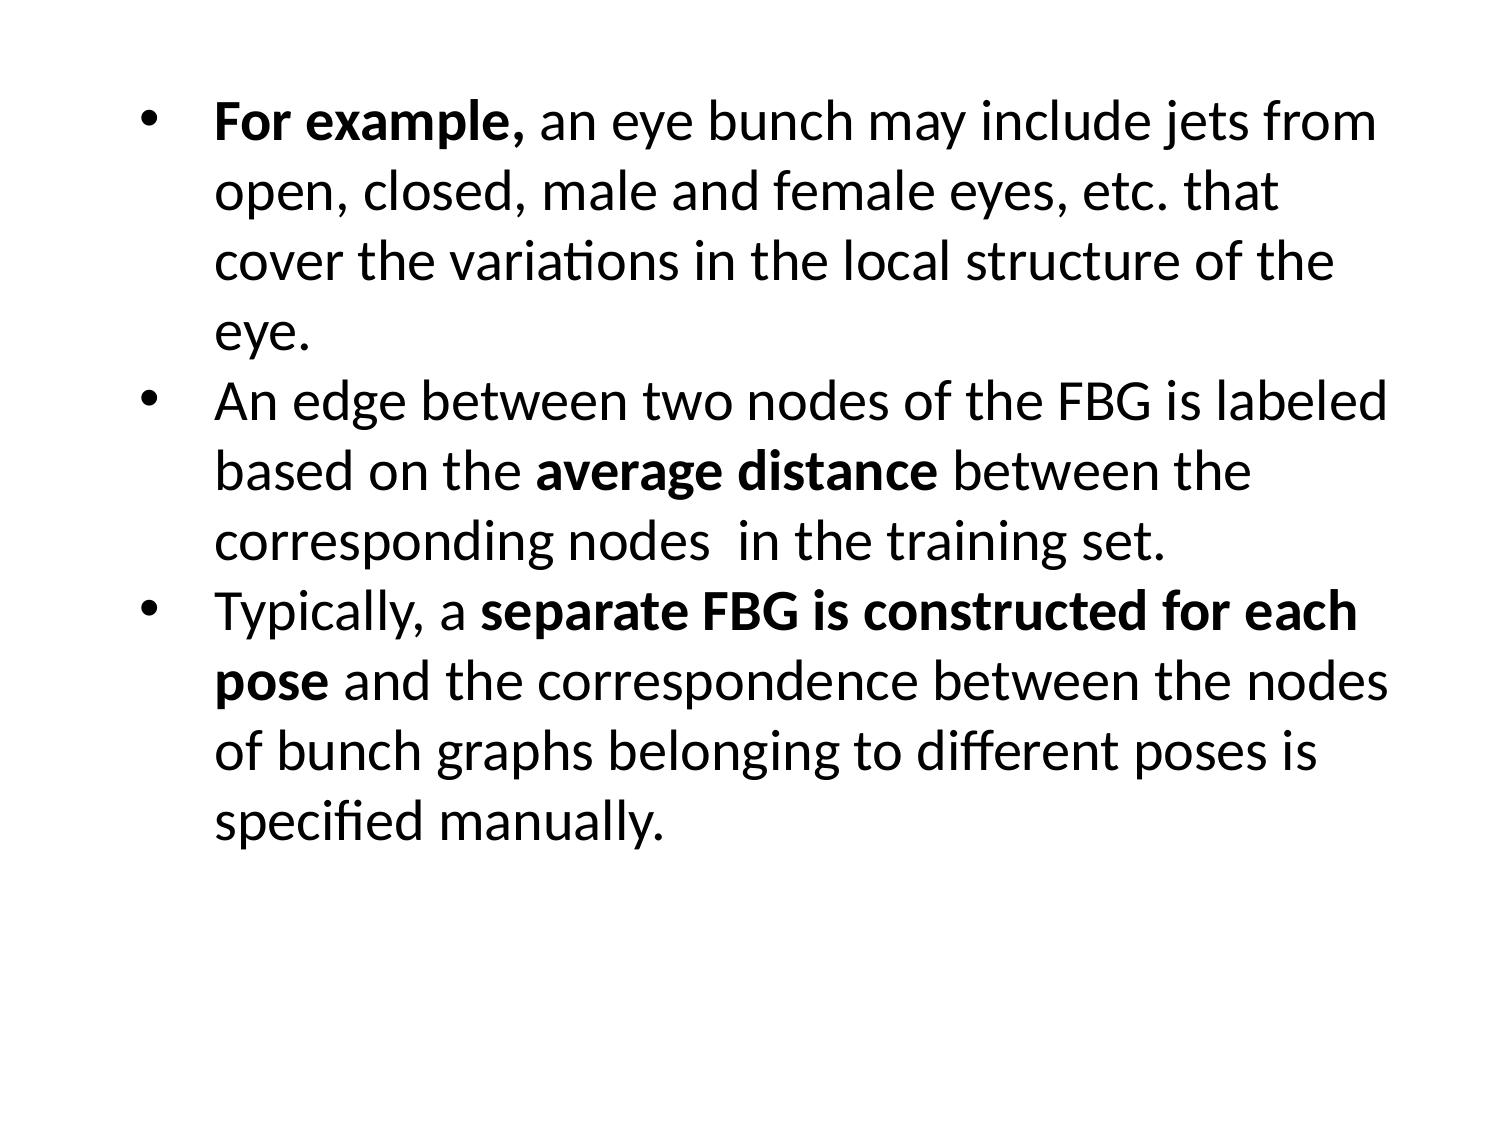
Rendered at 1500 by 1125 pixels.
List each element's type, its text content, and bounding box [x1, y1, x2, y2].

text_box For example, an eye bunch may include jets from open, closed, male and female eyes, etc. that cover the variations in the local structure of the eye. An edge between two nodes of the FBG is labeled based on the average distance between the corresponding nodes in the training set. Typically, a separate FBG is constructed for each pose and the correspondence between the nodes of bunch graphs belonging to different poses is specified manually. [125, 75, 1425, 860]
